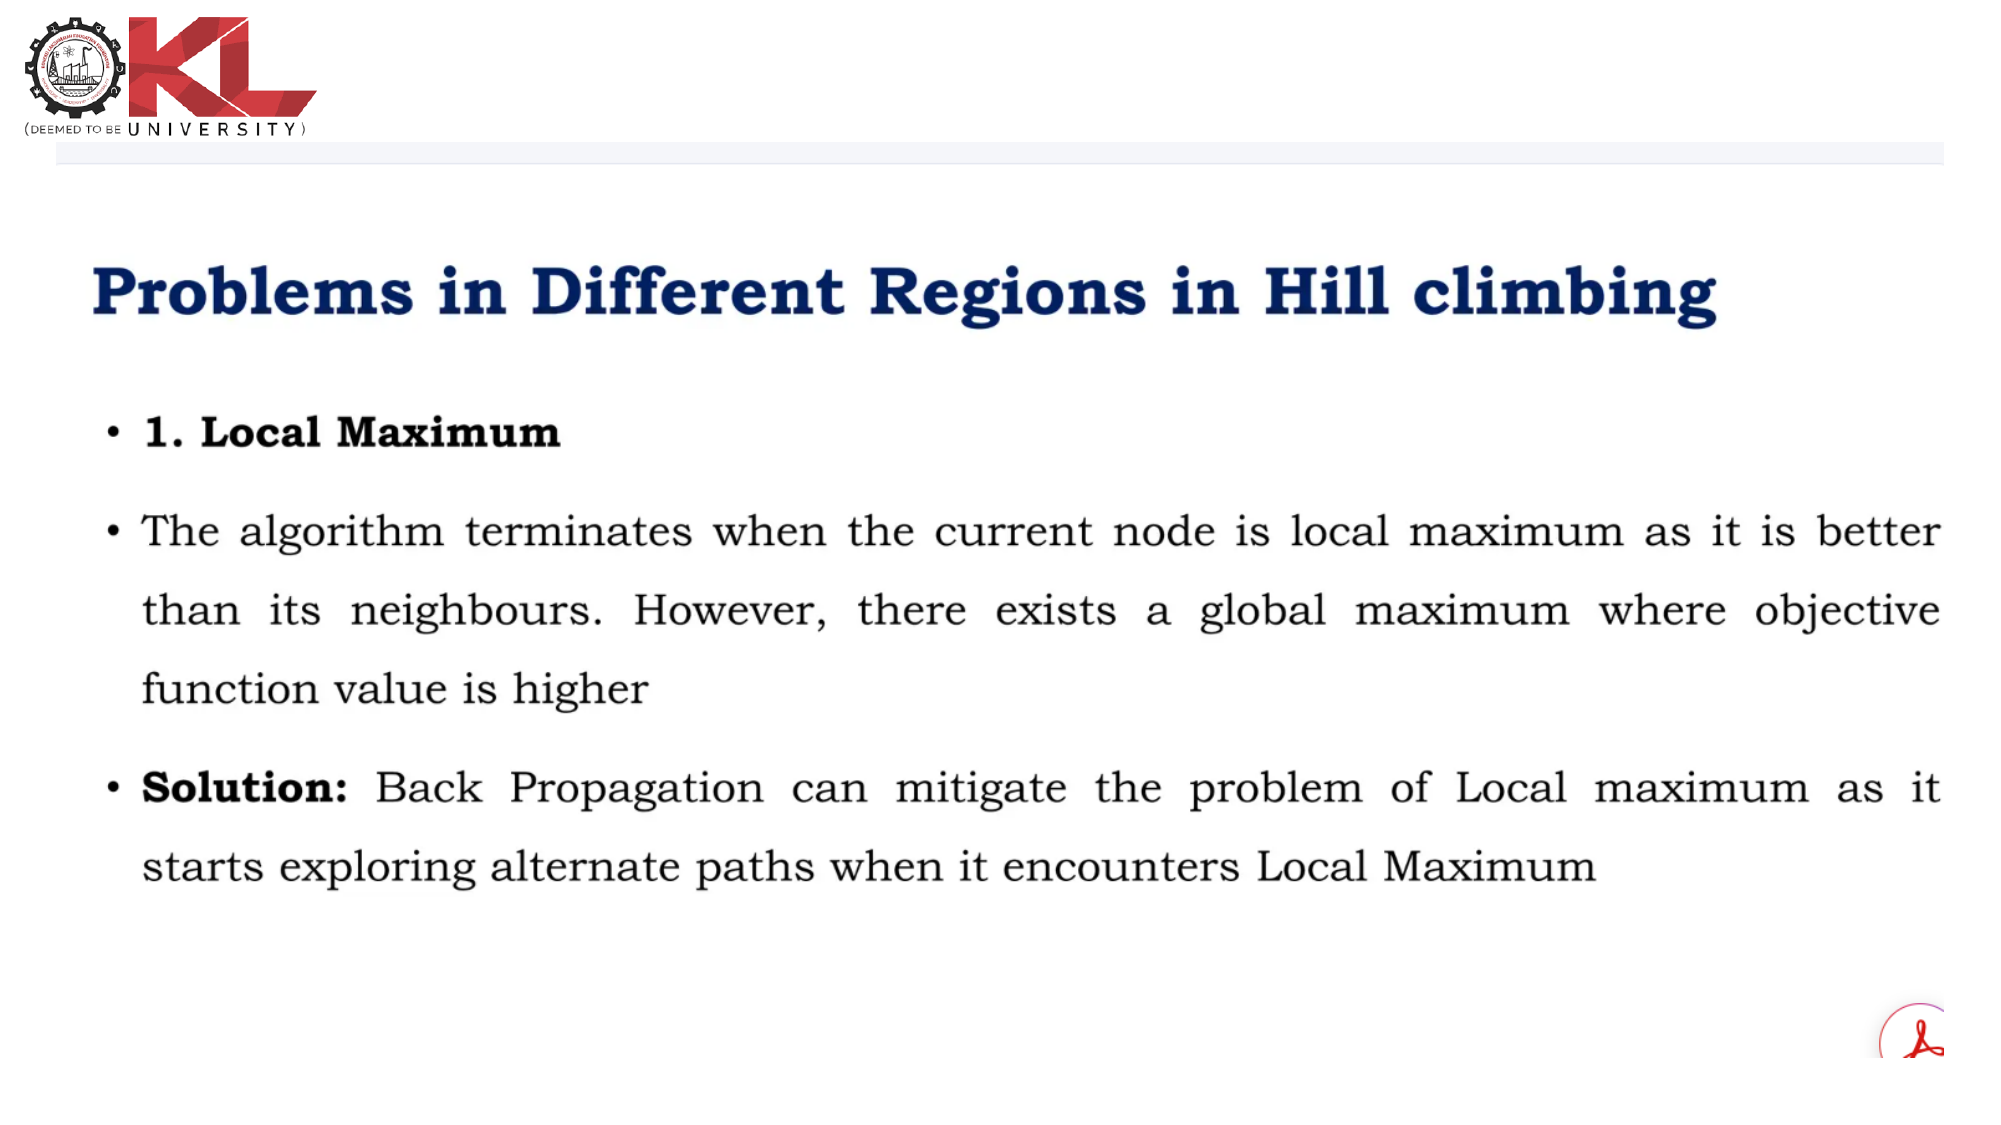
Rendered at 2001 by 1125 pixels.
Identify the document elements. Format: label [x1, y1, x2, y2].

picture [25, 17, 317, 136]
picture [56, 142, 1944, 1058]
